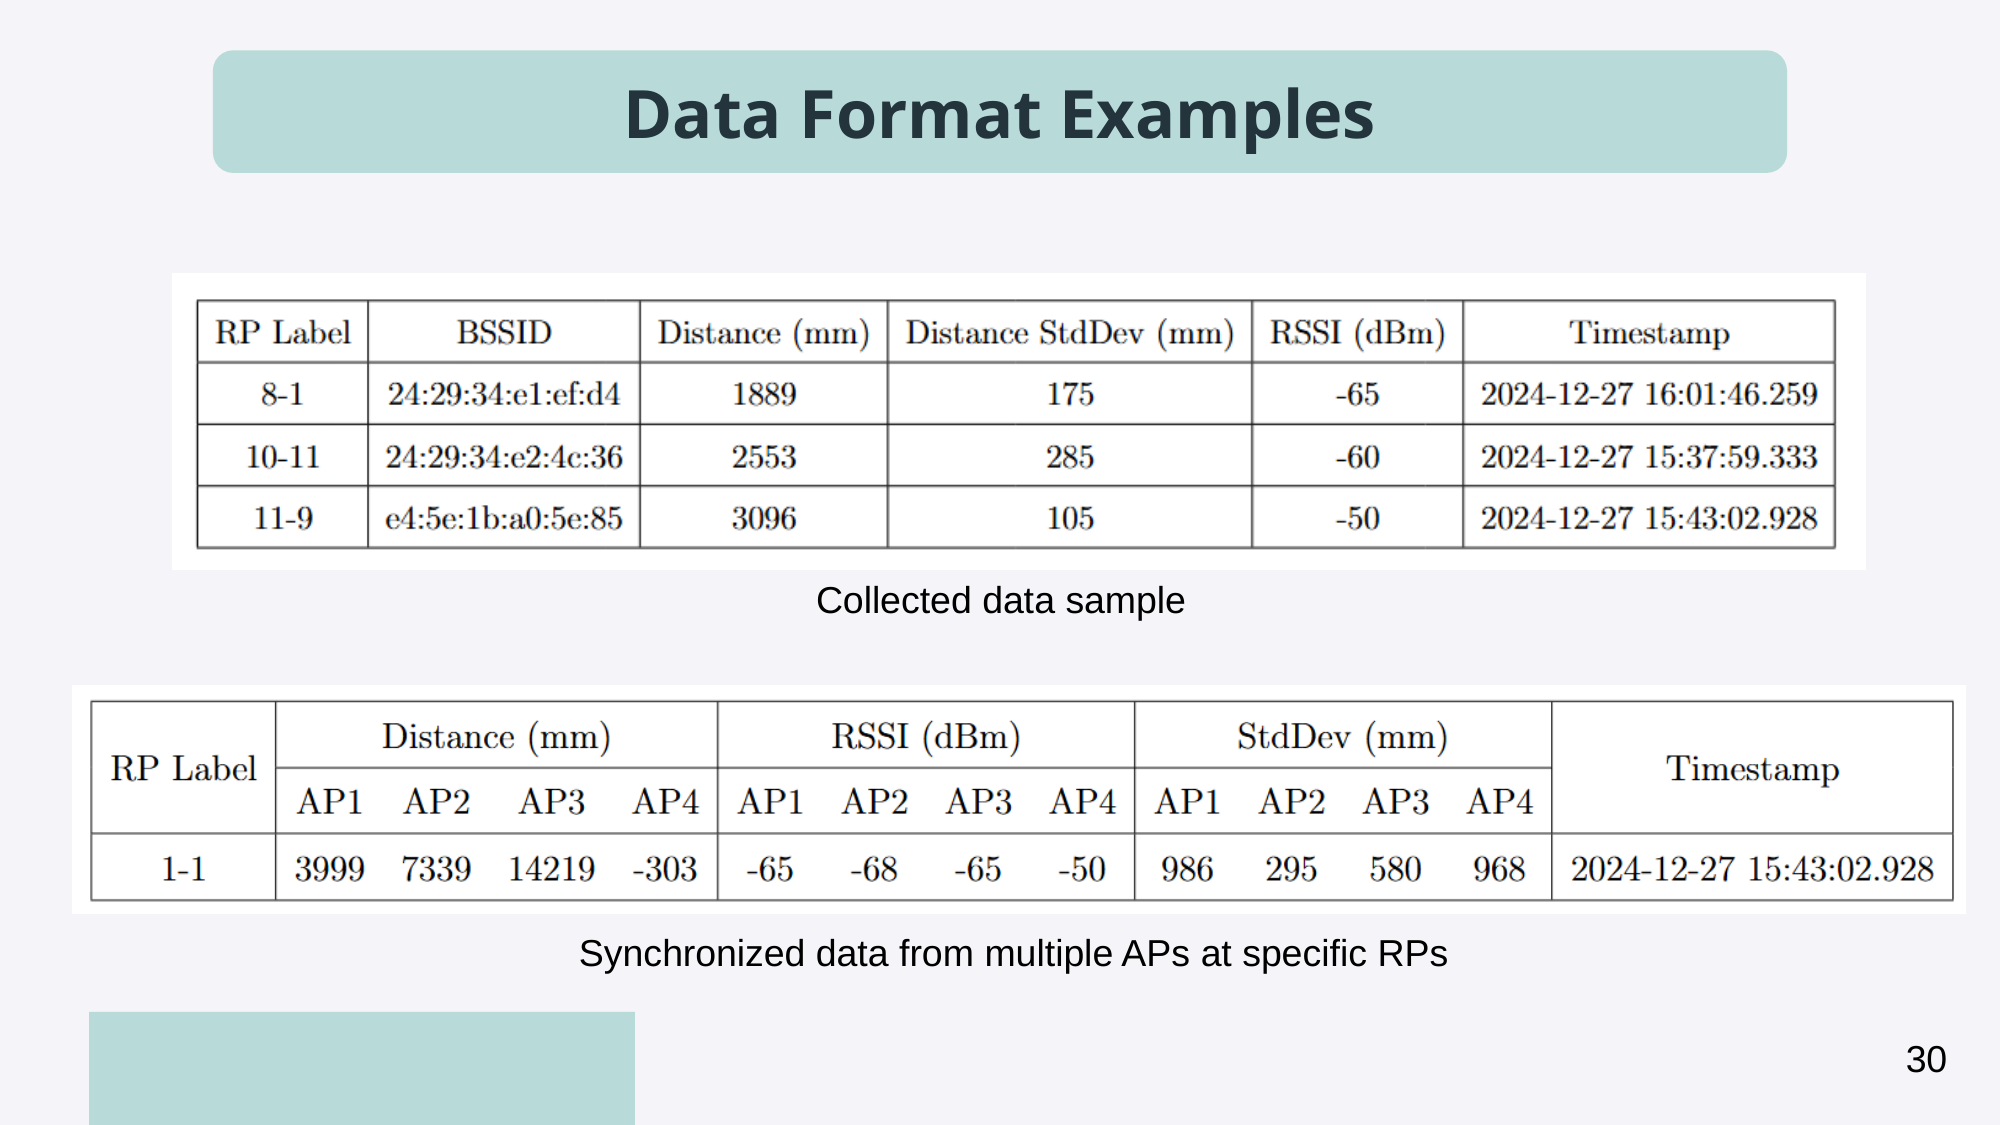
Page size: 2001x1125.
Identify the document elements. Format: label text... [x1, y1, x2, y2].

picture [72, 685, 1967, 914]
text_box [89, 1011, 635, 1125]
text_box Synchronized data from multiple APs at specific RPs [172, 925, 1866, 981]
text_box 30 [1887, 1027, 1966, 1088]
text_box Collected data sample [784, 581, 1218, 629]
text_box Data Format Examples [210, 48, 1790, 176]
picture [172, 273, 1866, 570]
